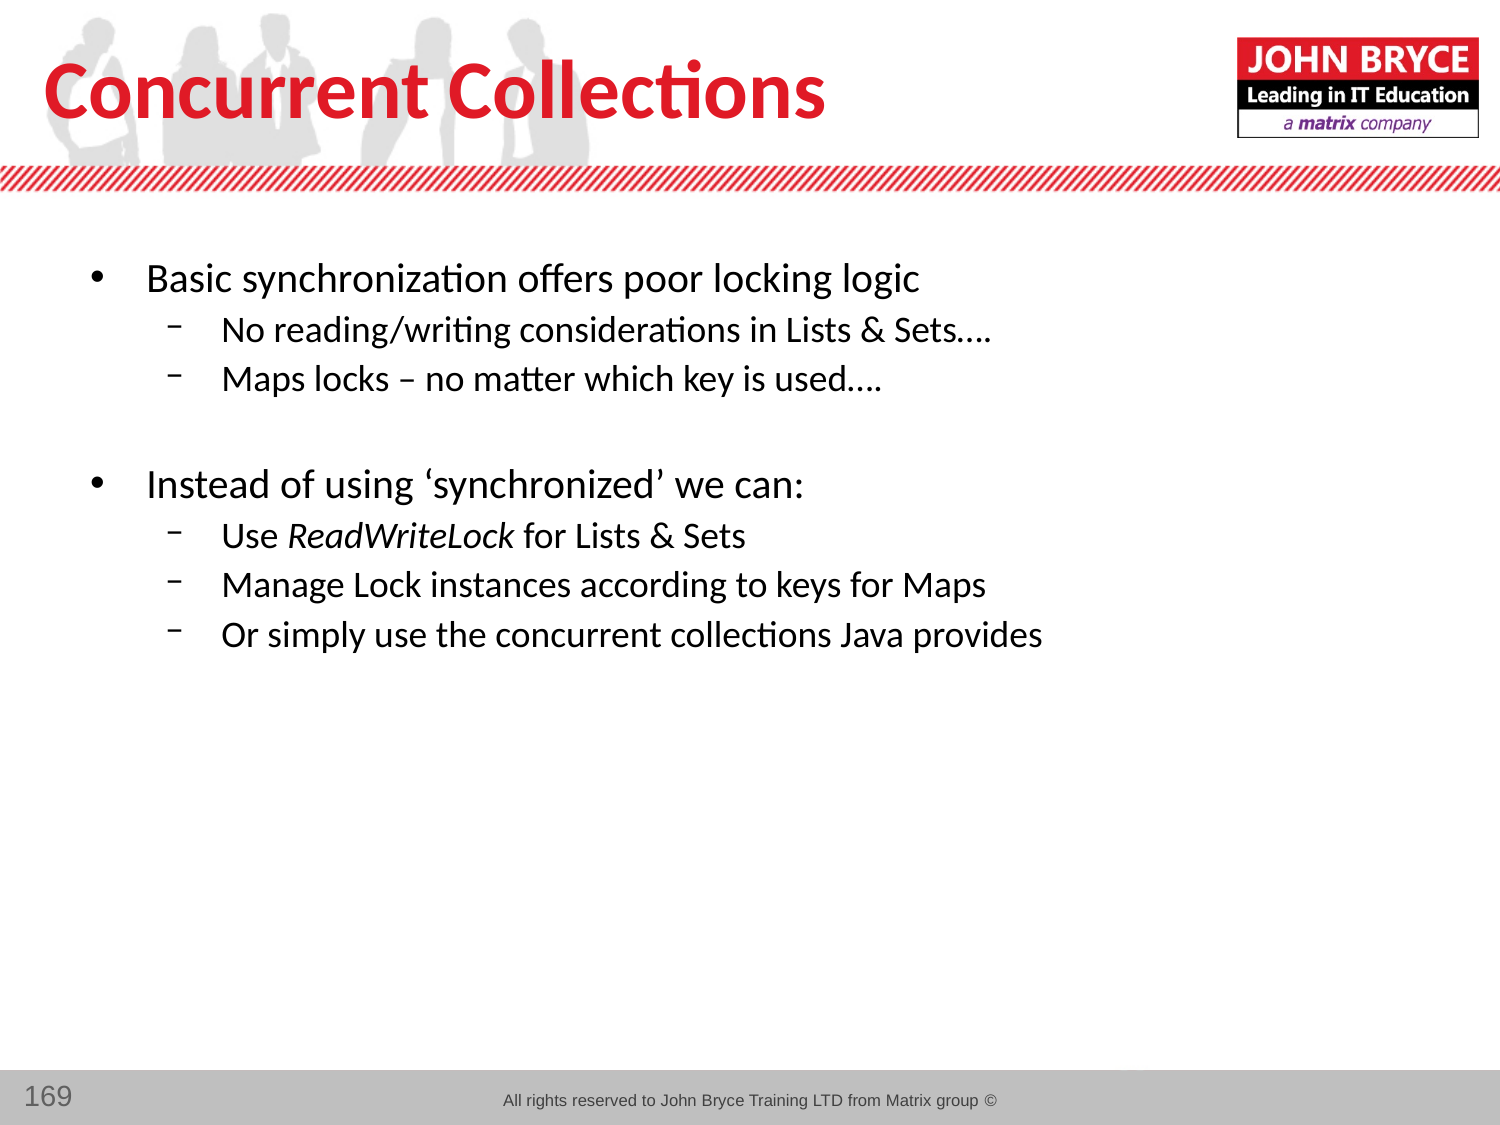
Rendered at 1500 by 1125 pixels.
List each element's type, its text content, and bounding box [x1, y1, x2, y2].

picture [0, 0, 1500, 1070]
list Basic synchronization offers poor locking logic No reading/writing considerations in Lists & Sets…. Maps locks – no matter which key is used…. Instead of using ‘synchronized’ we can: Use ReadWriteLock for Lists & Sets Manage Lock instances according to keys for Maps Or simply use the concurrent collections Java provides [75, 243, 1425, 1047]
title Concurrent Collections [29, 21, 1235, 150]
